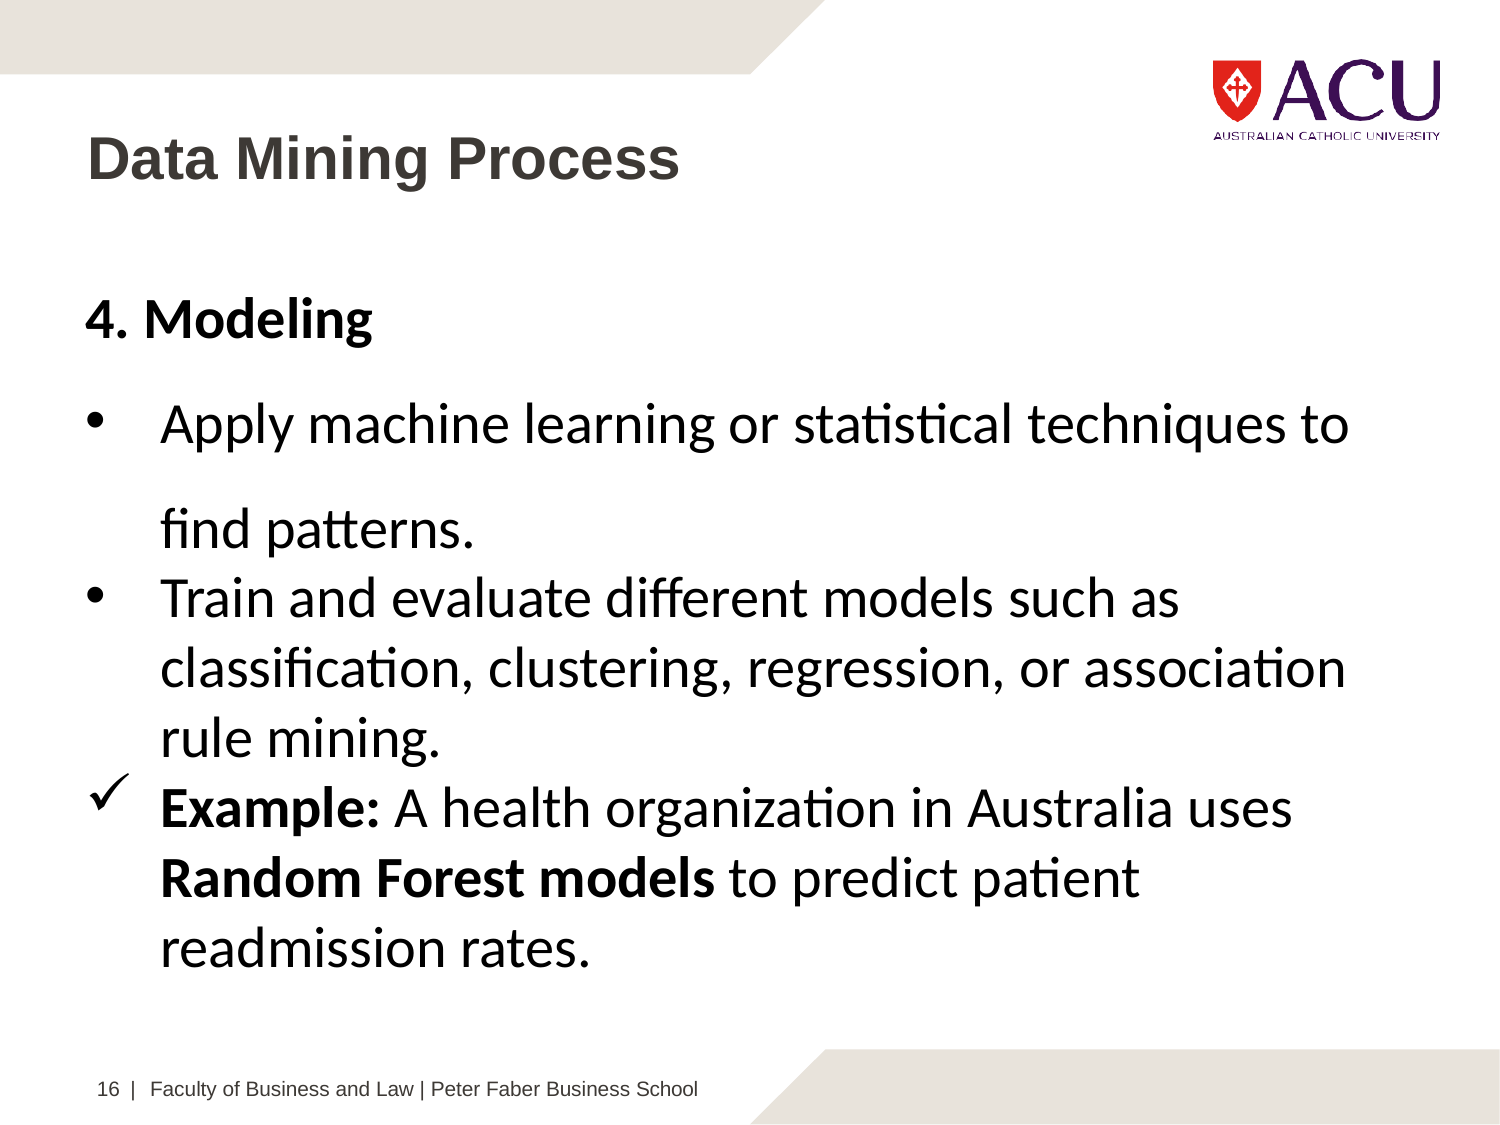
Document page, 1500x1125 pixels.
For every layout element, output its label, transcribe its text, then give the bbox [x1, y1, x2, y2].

title Data Mining Process [85, 116, 1161, 243]
slide_number 16 | Faculty of Business and Law | Peter Faber Business School [90, 1075, 703, 1125]
text_box 4. Modeling Apply machine learning or statistical techniques to find patterns. Train and evaluate different models such as classification, clustering, regression, or association rule mining. Example: A health organization in Australia uses Random Forest models to predict patient readmission rates. [85, 243, 1407, 980]
picture [1213, 59, 1440, 140]
